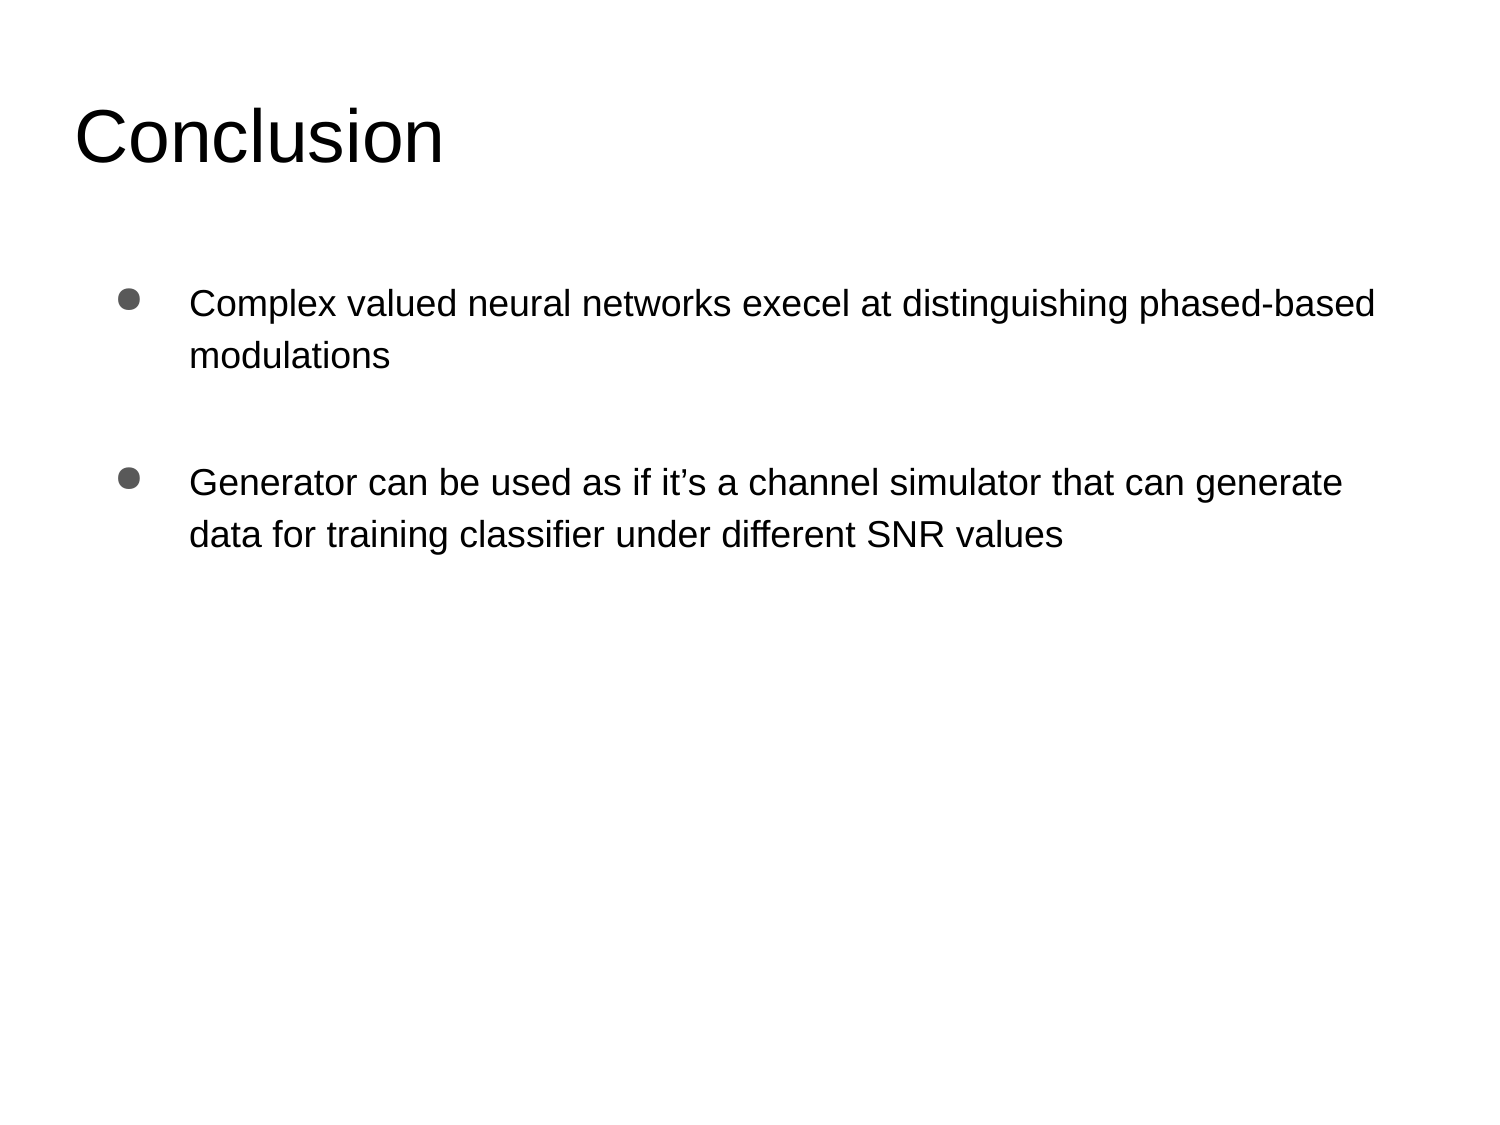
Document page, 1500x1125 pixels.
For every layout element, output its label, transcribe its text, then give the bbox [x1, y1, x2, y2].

title Conclusion [54, 67, 1422, 194]
list Complex valued neural networks execel at distinguishing phased-based modulations Generator can be used as if it’s a channel simulator that can generate data for training classifier under different SNR values [69, 252, 1446, 1000]
